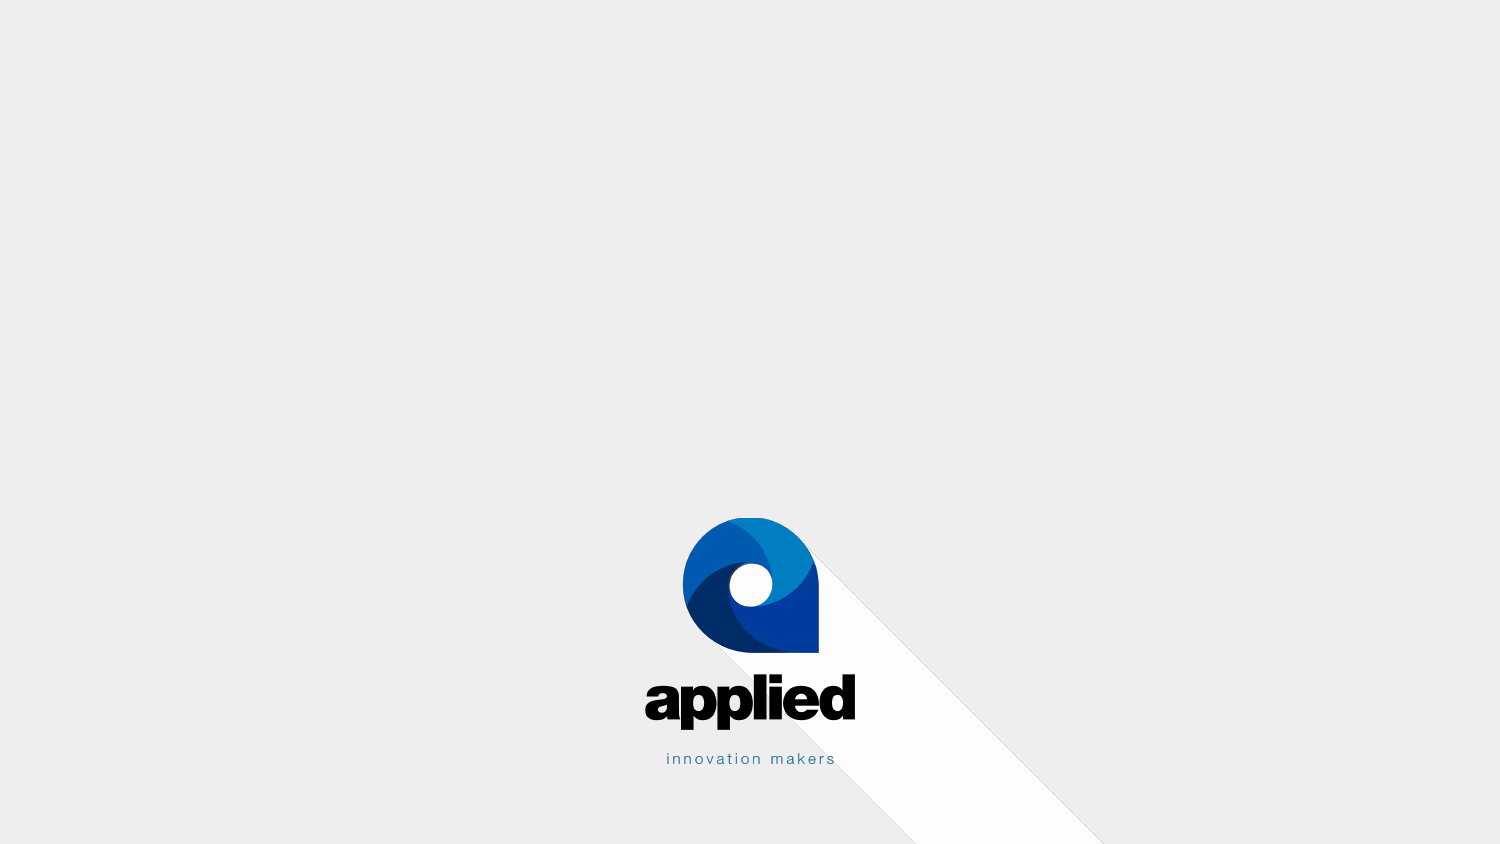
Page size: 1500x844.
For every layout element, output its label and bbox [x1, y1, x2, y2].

picture [645, 518, 1305, 844]
